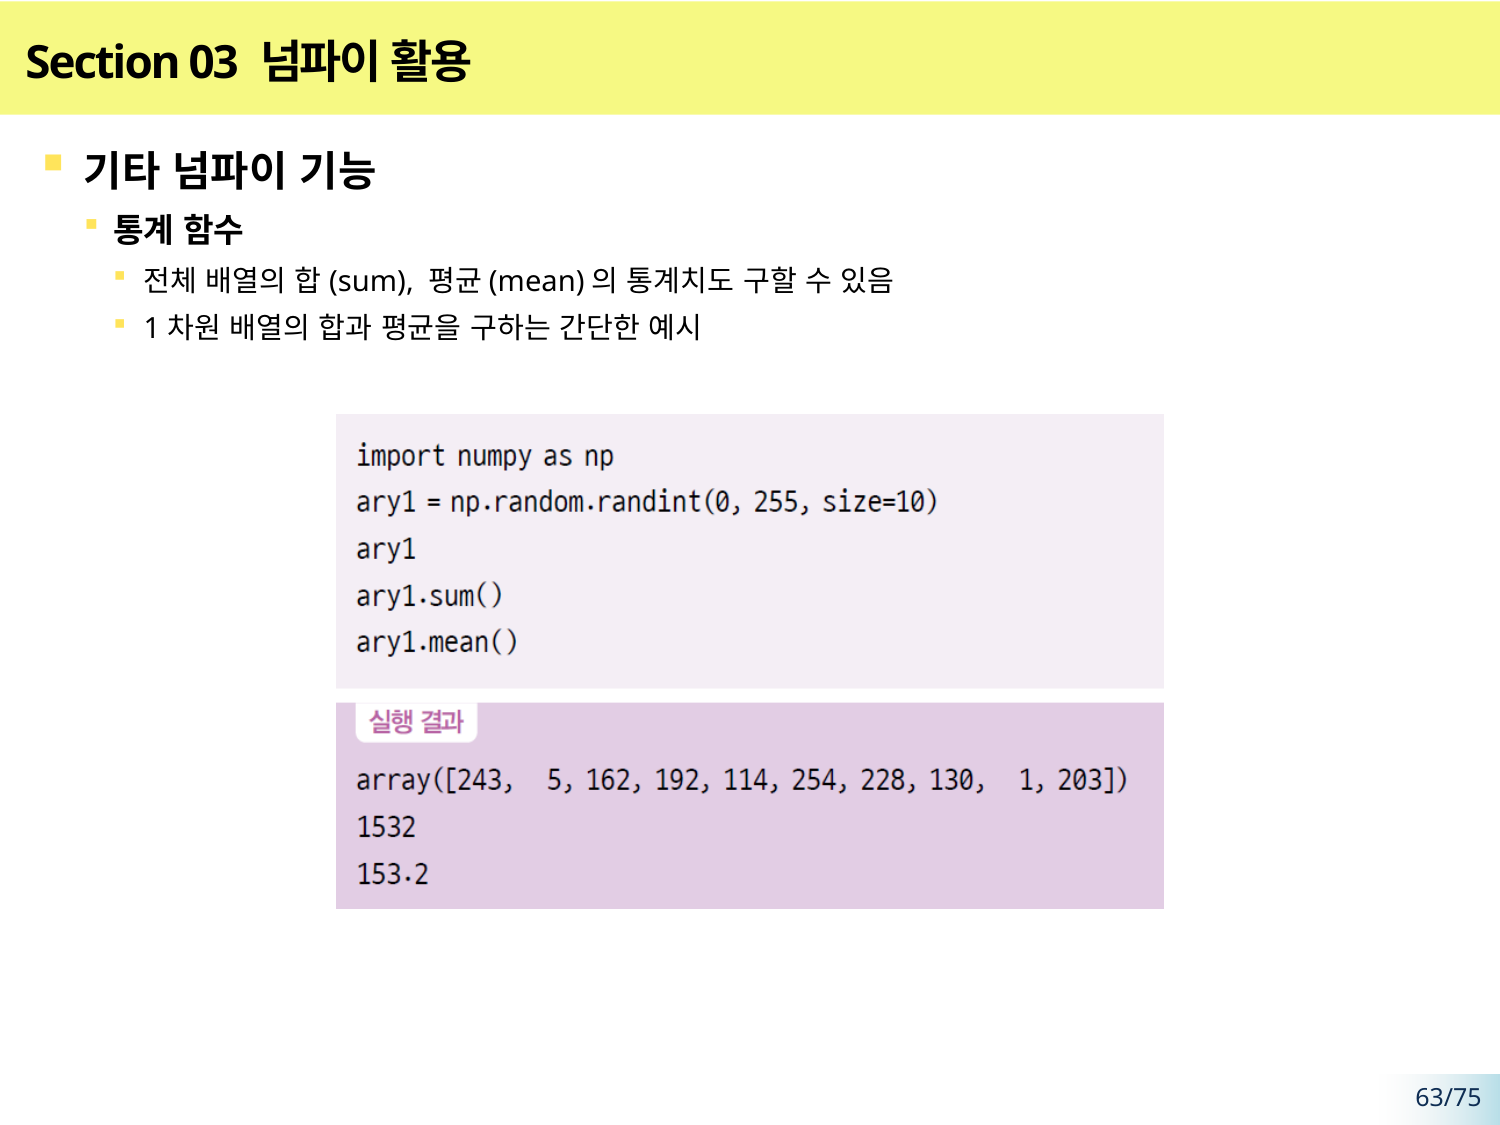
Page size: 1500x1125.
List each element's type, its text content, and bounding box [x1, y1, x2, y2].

title Section 03 넘파이 활용 [10, 21, 1288, 99]
list 기타 넘파이 기능 통계 함수 전체 배열의 합(sum), 평균(mean)의 통계치도 구할 수 있음 1차원 배열의 합과 평균을 구하는 간단한 예시 [10, 126, 1481, 1057]
picture [336, 414, 1164, 909]
